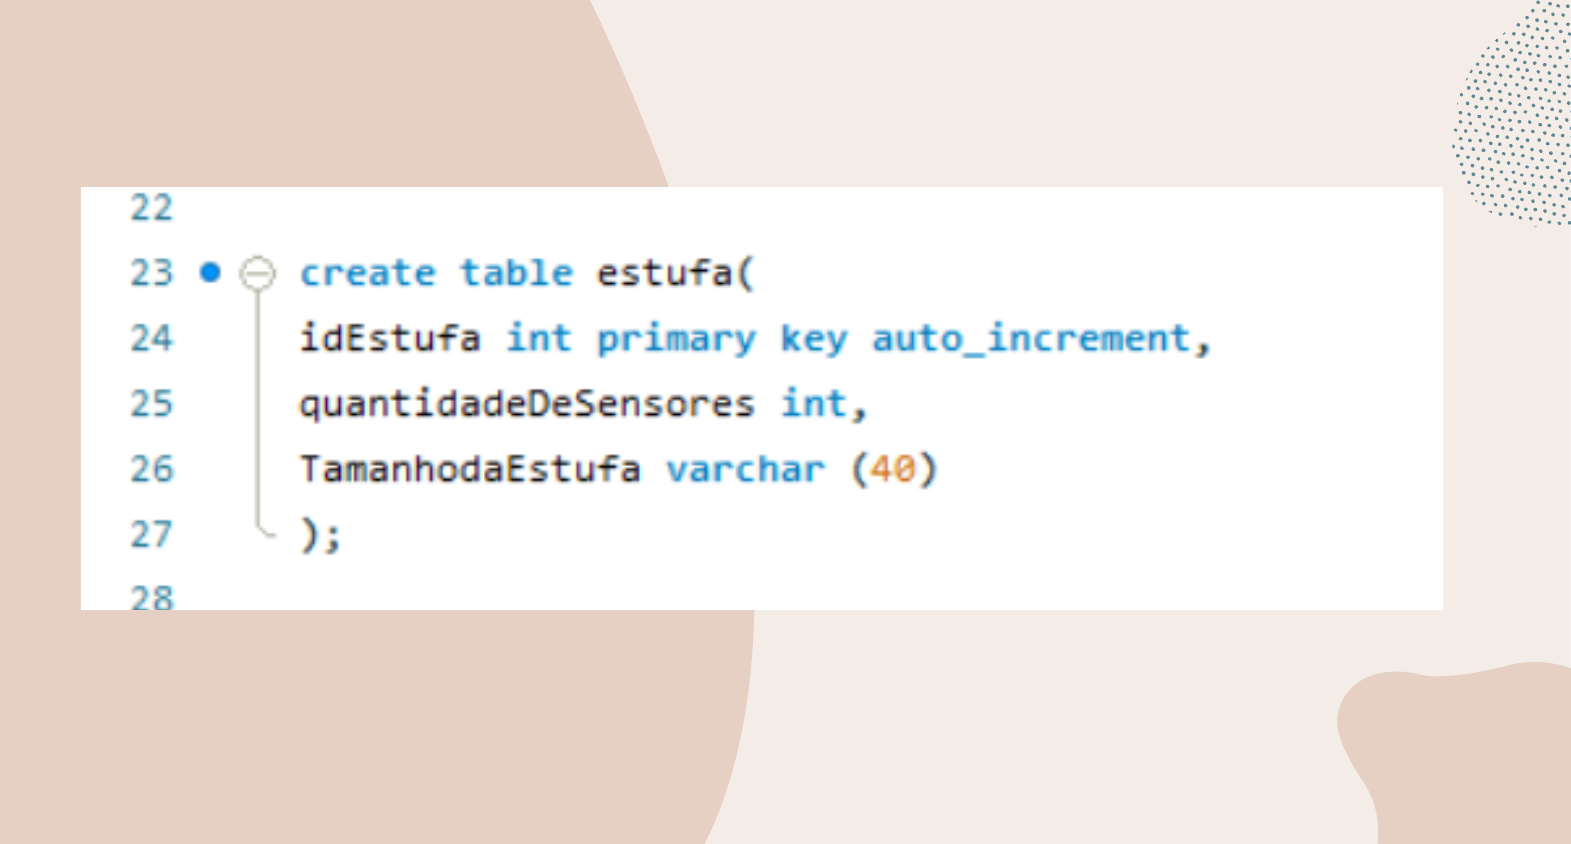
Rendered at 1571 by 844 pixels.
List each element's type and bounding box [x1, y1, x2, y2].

picture [80, 187, 1444, 611]
